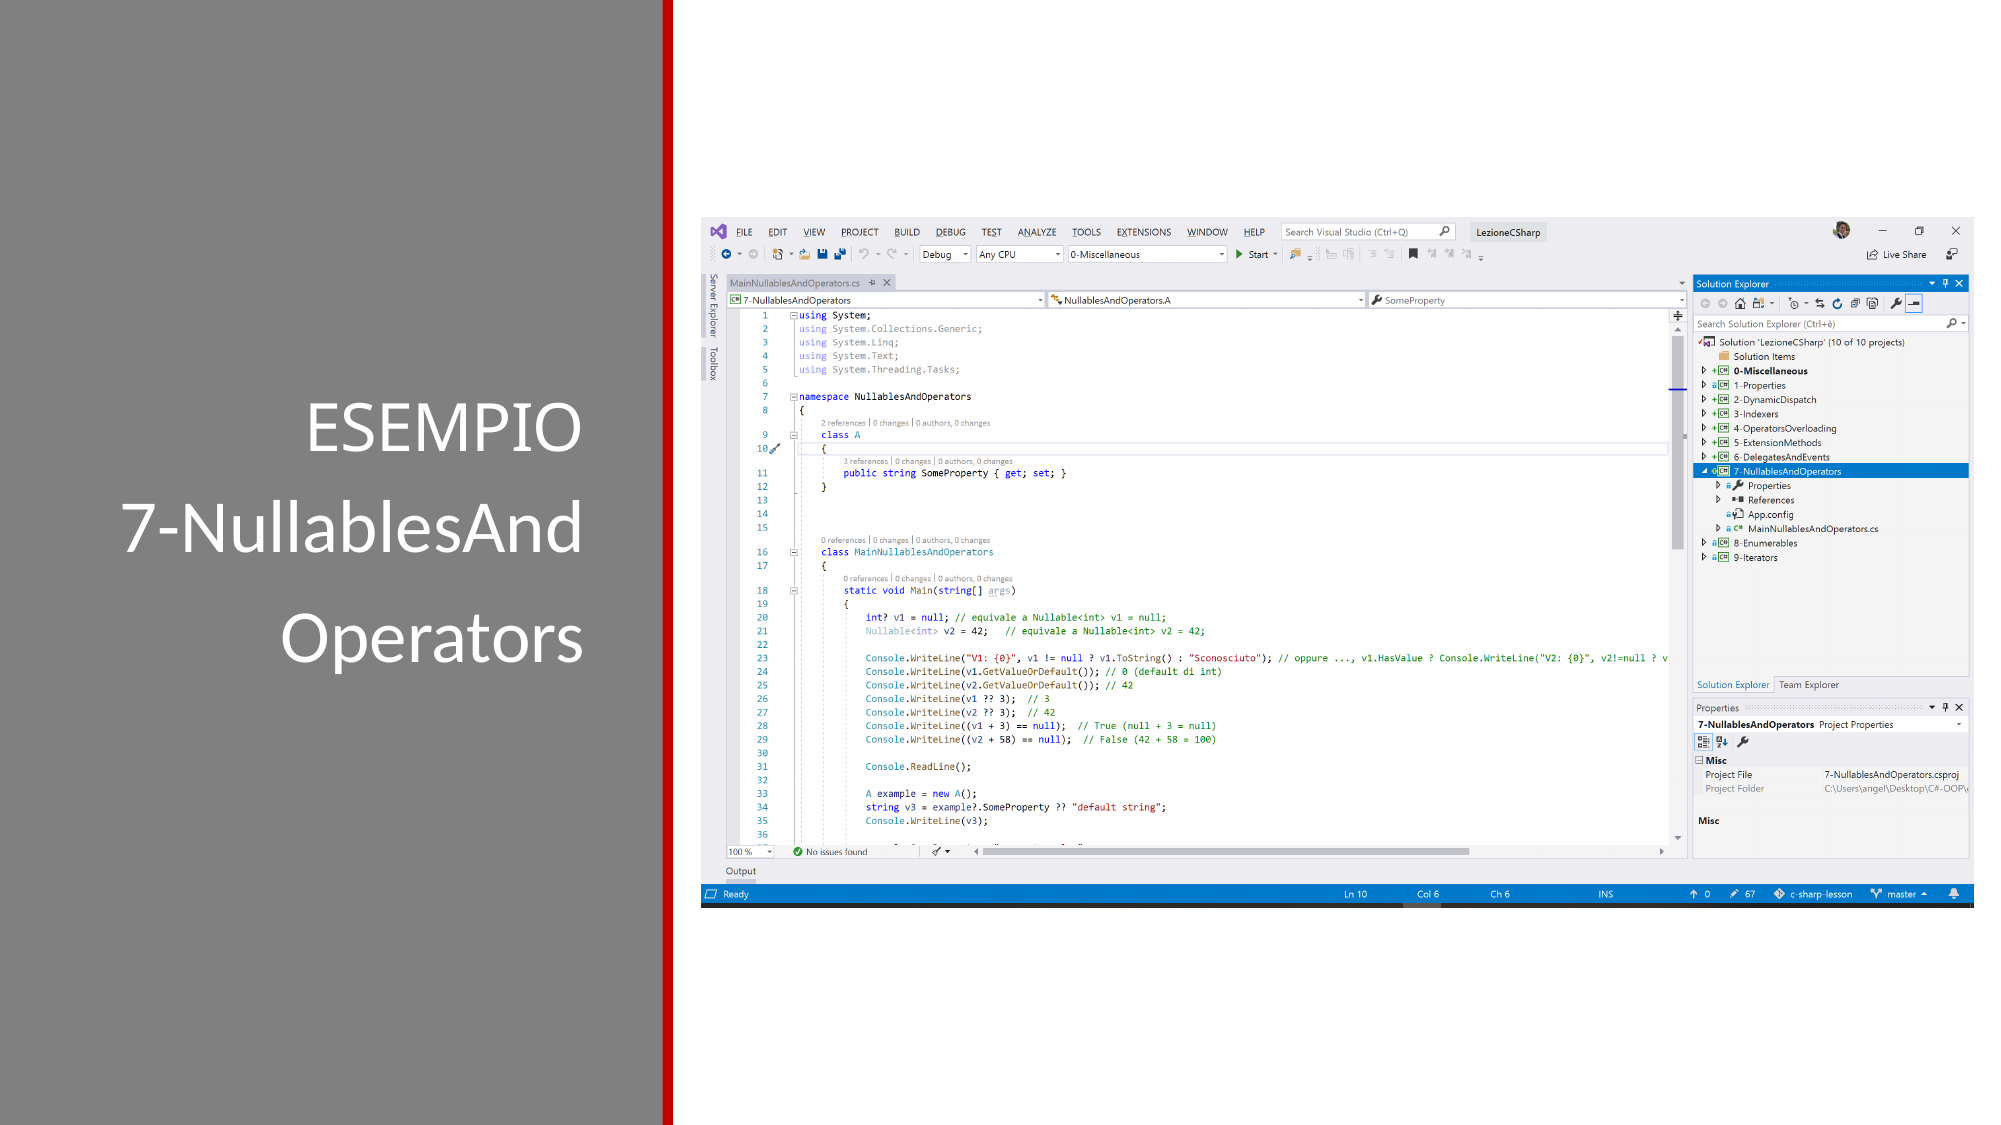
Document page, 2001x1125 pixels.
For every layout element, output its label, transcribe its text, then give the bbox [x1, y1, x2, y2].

title ESEMPIO [75, 97, 600, 473]
list 7-NullablesAnd Operators [75, 479, 600, 1035]
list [700, 217, 1975, 908]
